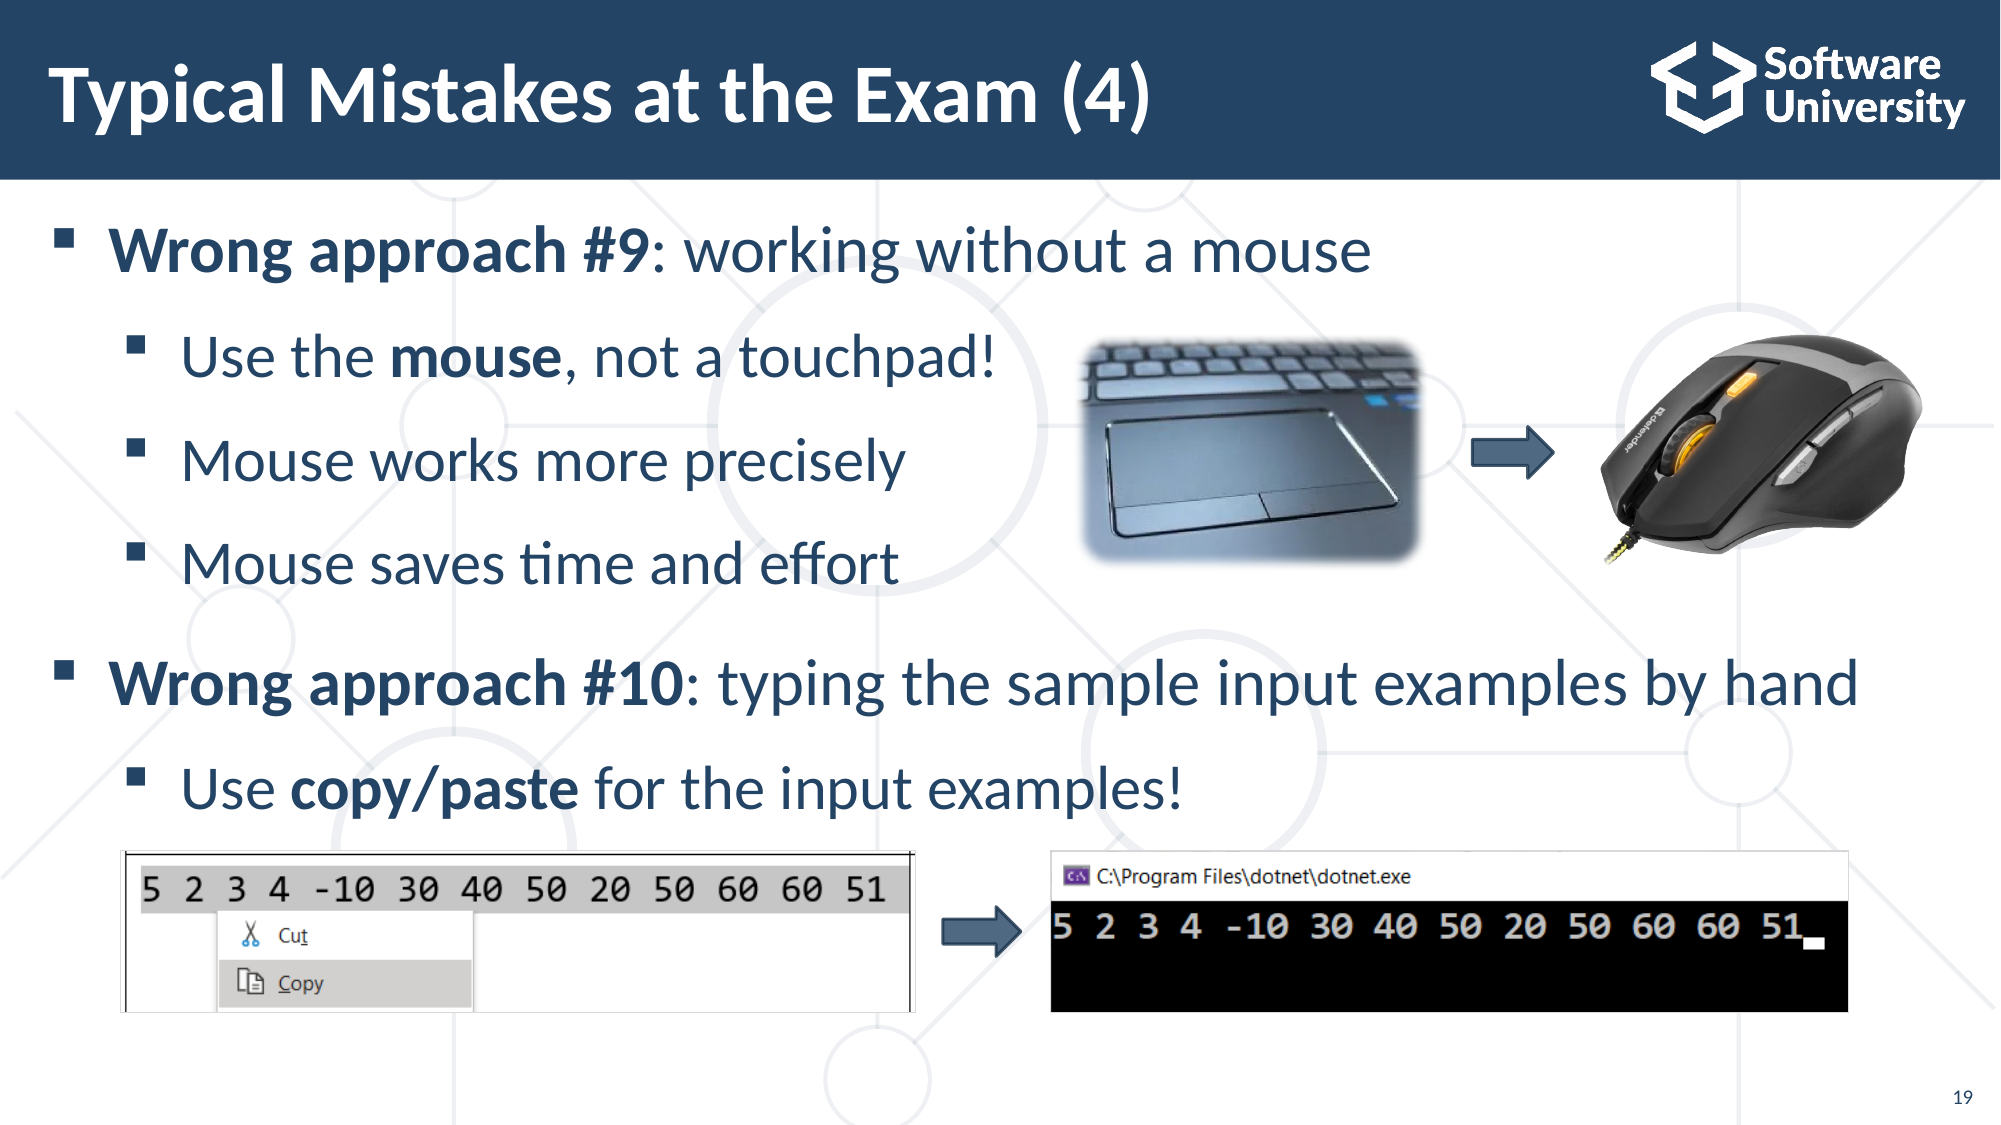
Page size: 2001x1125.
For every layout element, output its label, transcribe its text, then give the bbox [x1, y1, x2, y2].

title Typical Mistakes at the Exam (4) [31, 16, 1625, 162]
text_box [1470, 424, 1556, 481]
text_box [120, 850, 1850, 1014]
list Wrong approach #9: working without a mouse Use the mouse, not a touchpad! Mouse works more precisely Mouse saves time and effort Wrong approach #10: typing the sample input examples by hand Use copy/paste for the input examples! [31, 196, 1970, 1104]
picture [1599, 334, 1923, 572]
picture [1073, 333, 1429, 572]
slide_number 19 [1927, 1067, 1989, 1117]
picture [1651, 41, 1966, 134]
